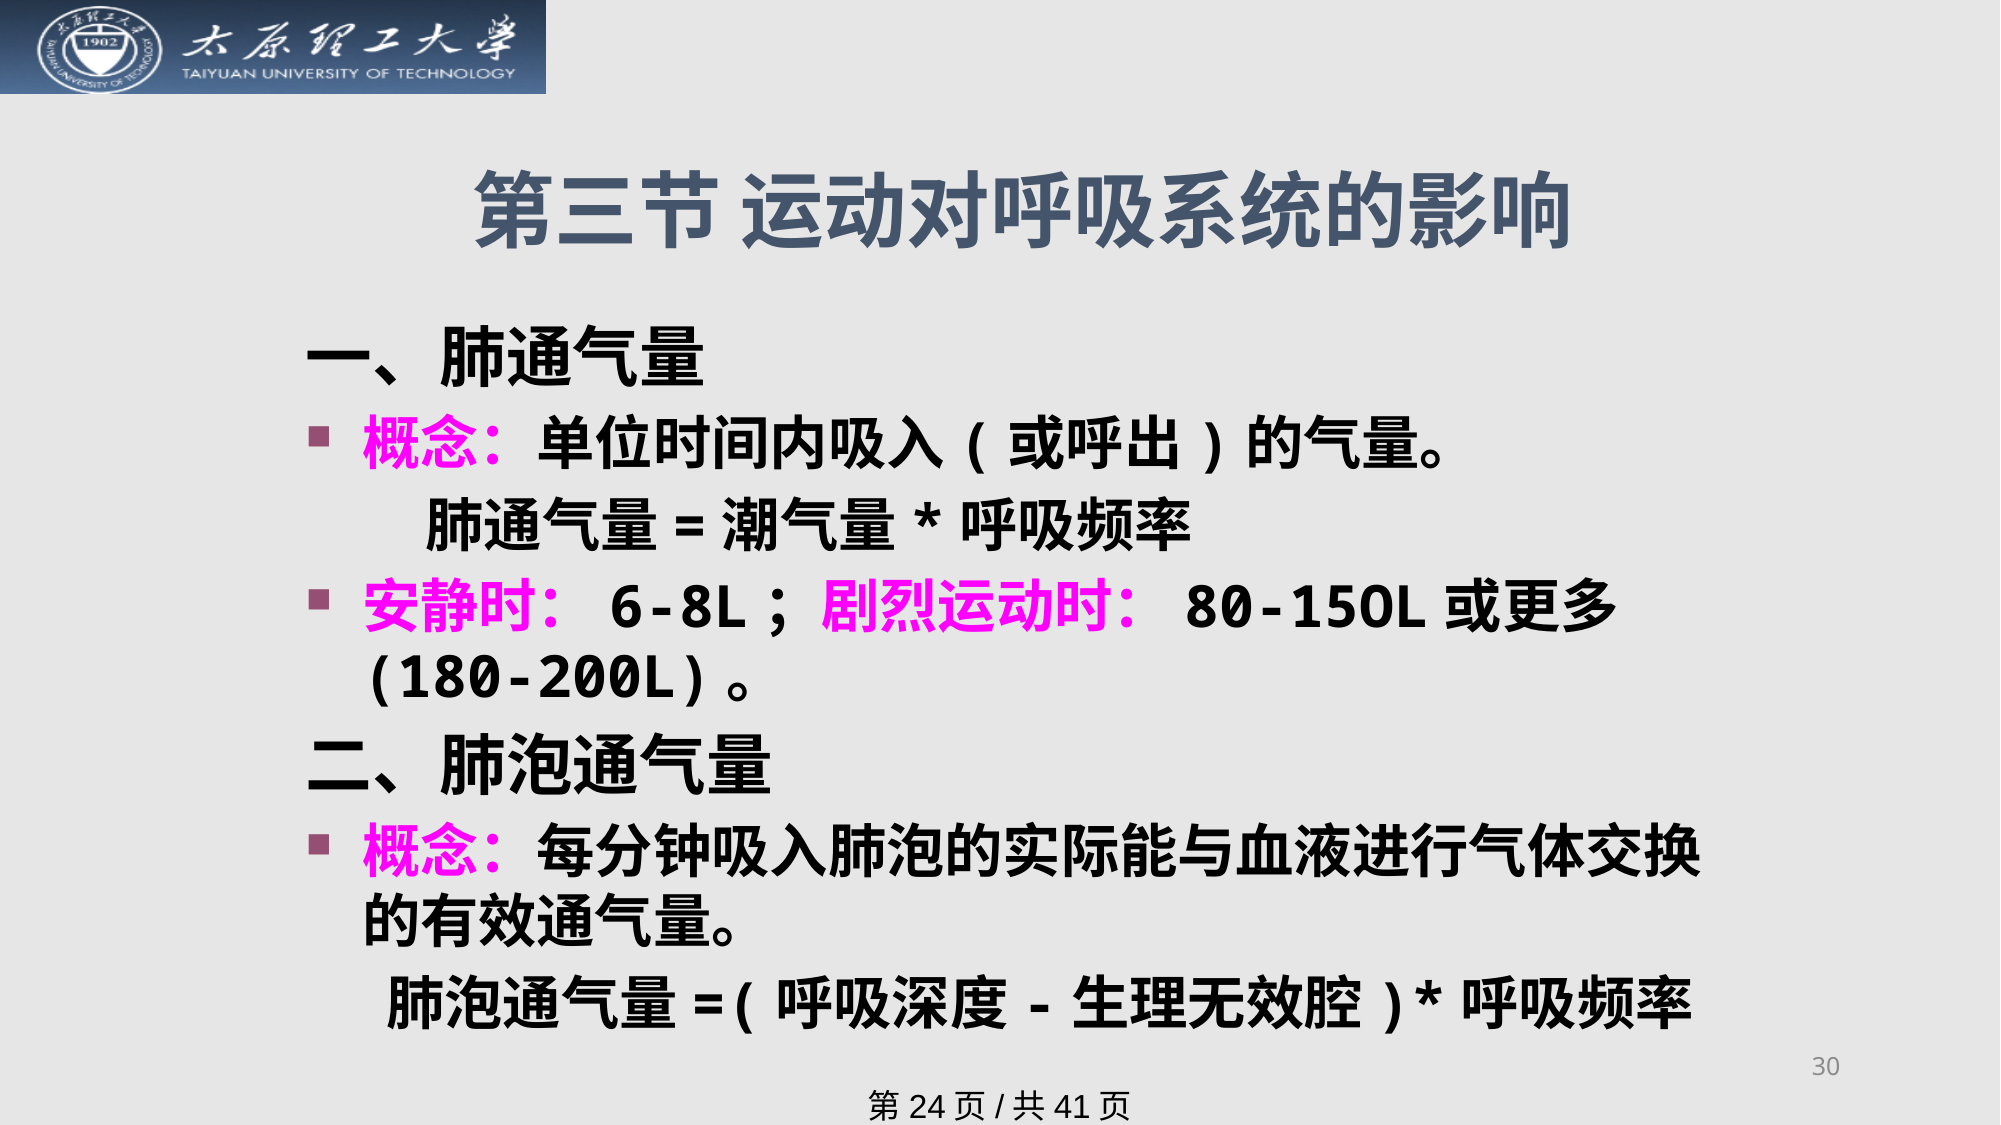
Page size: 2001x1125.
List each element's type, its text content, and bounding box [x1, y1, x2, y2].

picture [0, 0, 546, 94]
slide_number 30 [1750, 1041, 1856, 1094]
text_box 第24页/共41页 [249, 0, 1750, 1125]
